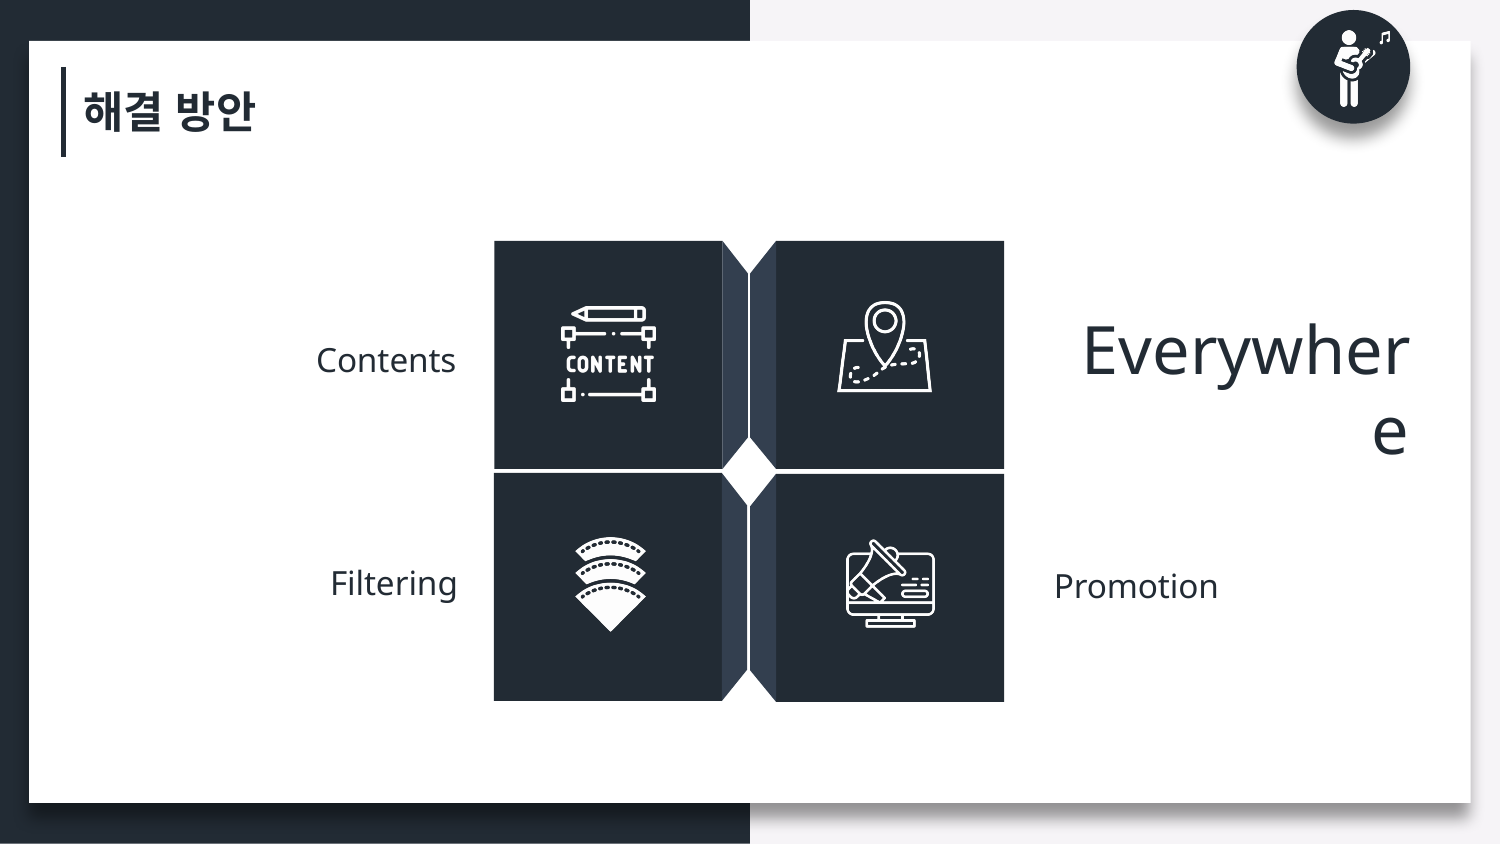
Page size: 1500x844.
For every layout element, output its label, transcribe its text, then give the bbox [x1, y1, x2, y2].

picture [845, 539, 935, 628]
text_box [493, 472, 748, 702]
text_box Filtering [315, 554, 473, 610]
text_box Promotion [1039, 557, 1243, 613]
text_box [1303, 14, 1410, 123]
picture [561, 306, 656, 402]
picture [837, 299, 932, 394]
text_box Everywhere [1041, 300, 1425, 475]
text_box 해결 방안 [68, 76, 272, 145]
text_box Contents [301, 331, 472, 387]
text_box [750, 473, 1005, 702]
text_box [750, 240, 1005, 469]
picture [562, 537, 658, 632]
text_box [494, 240, 748, 469]
